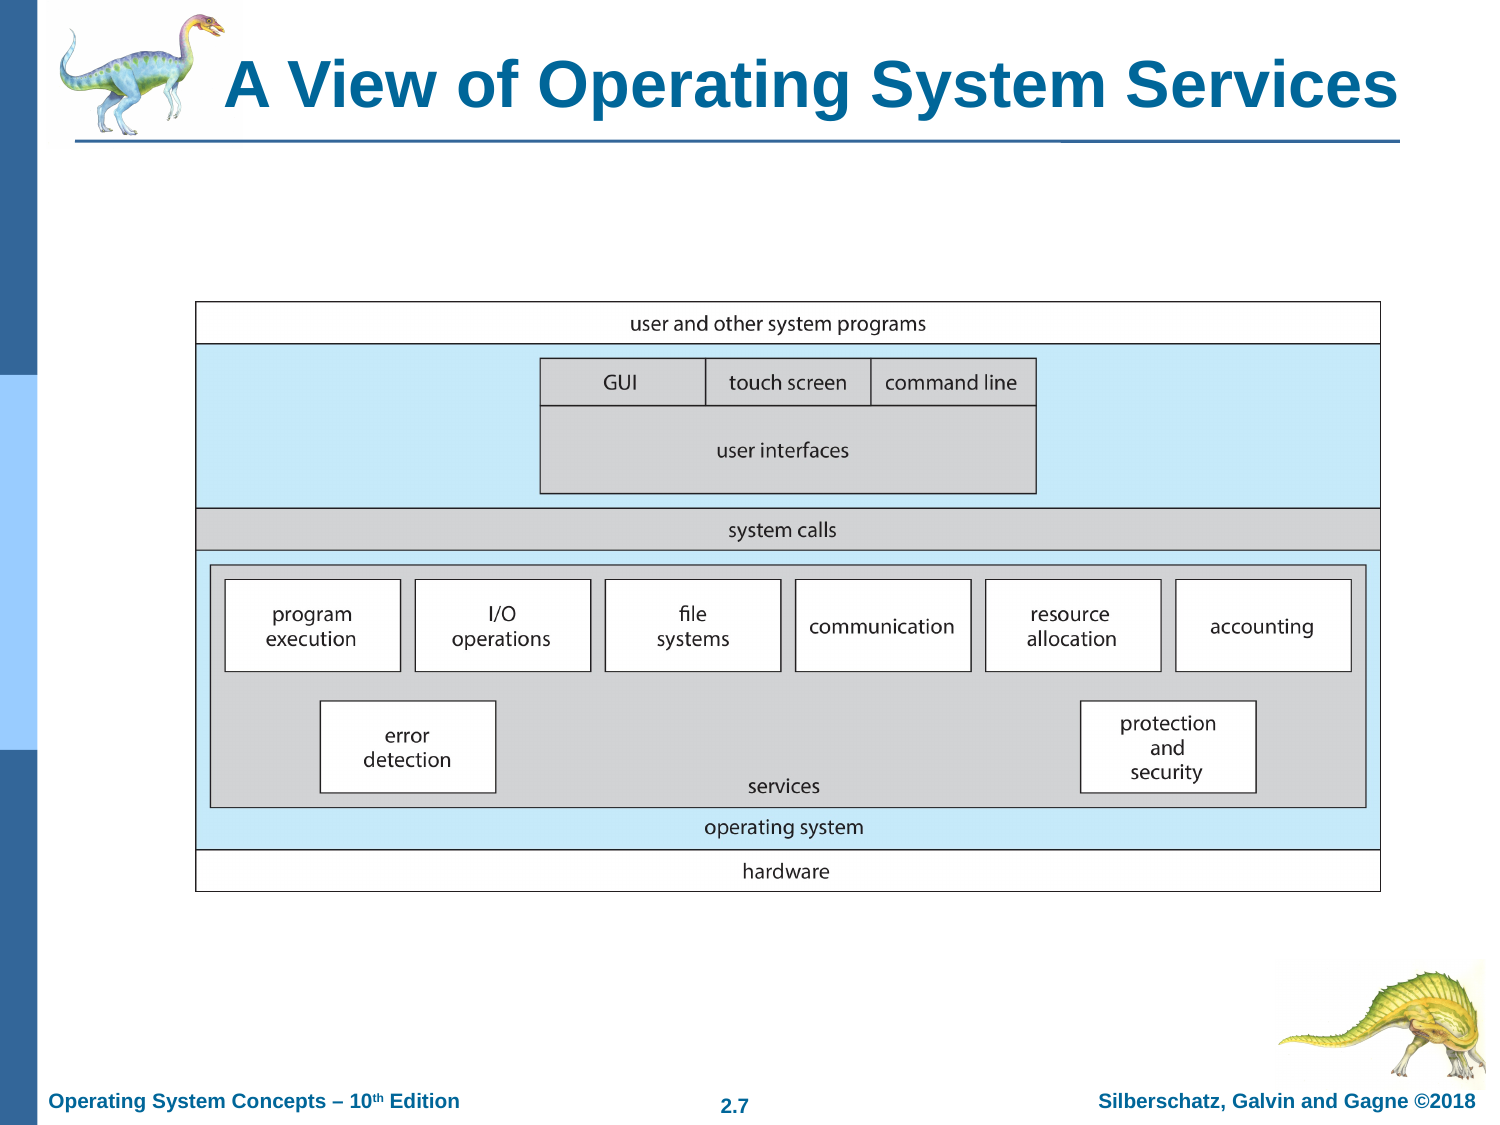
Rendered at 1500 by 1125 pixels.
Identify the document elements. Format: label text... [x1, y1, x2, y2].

picture [1275, 959, 1486, 1090]
picture [195, 300, 1381, 892]
picture [46, 0, 243, 149]
title A View of Operating System Services [162, 33, 1462, 129]
